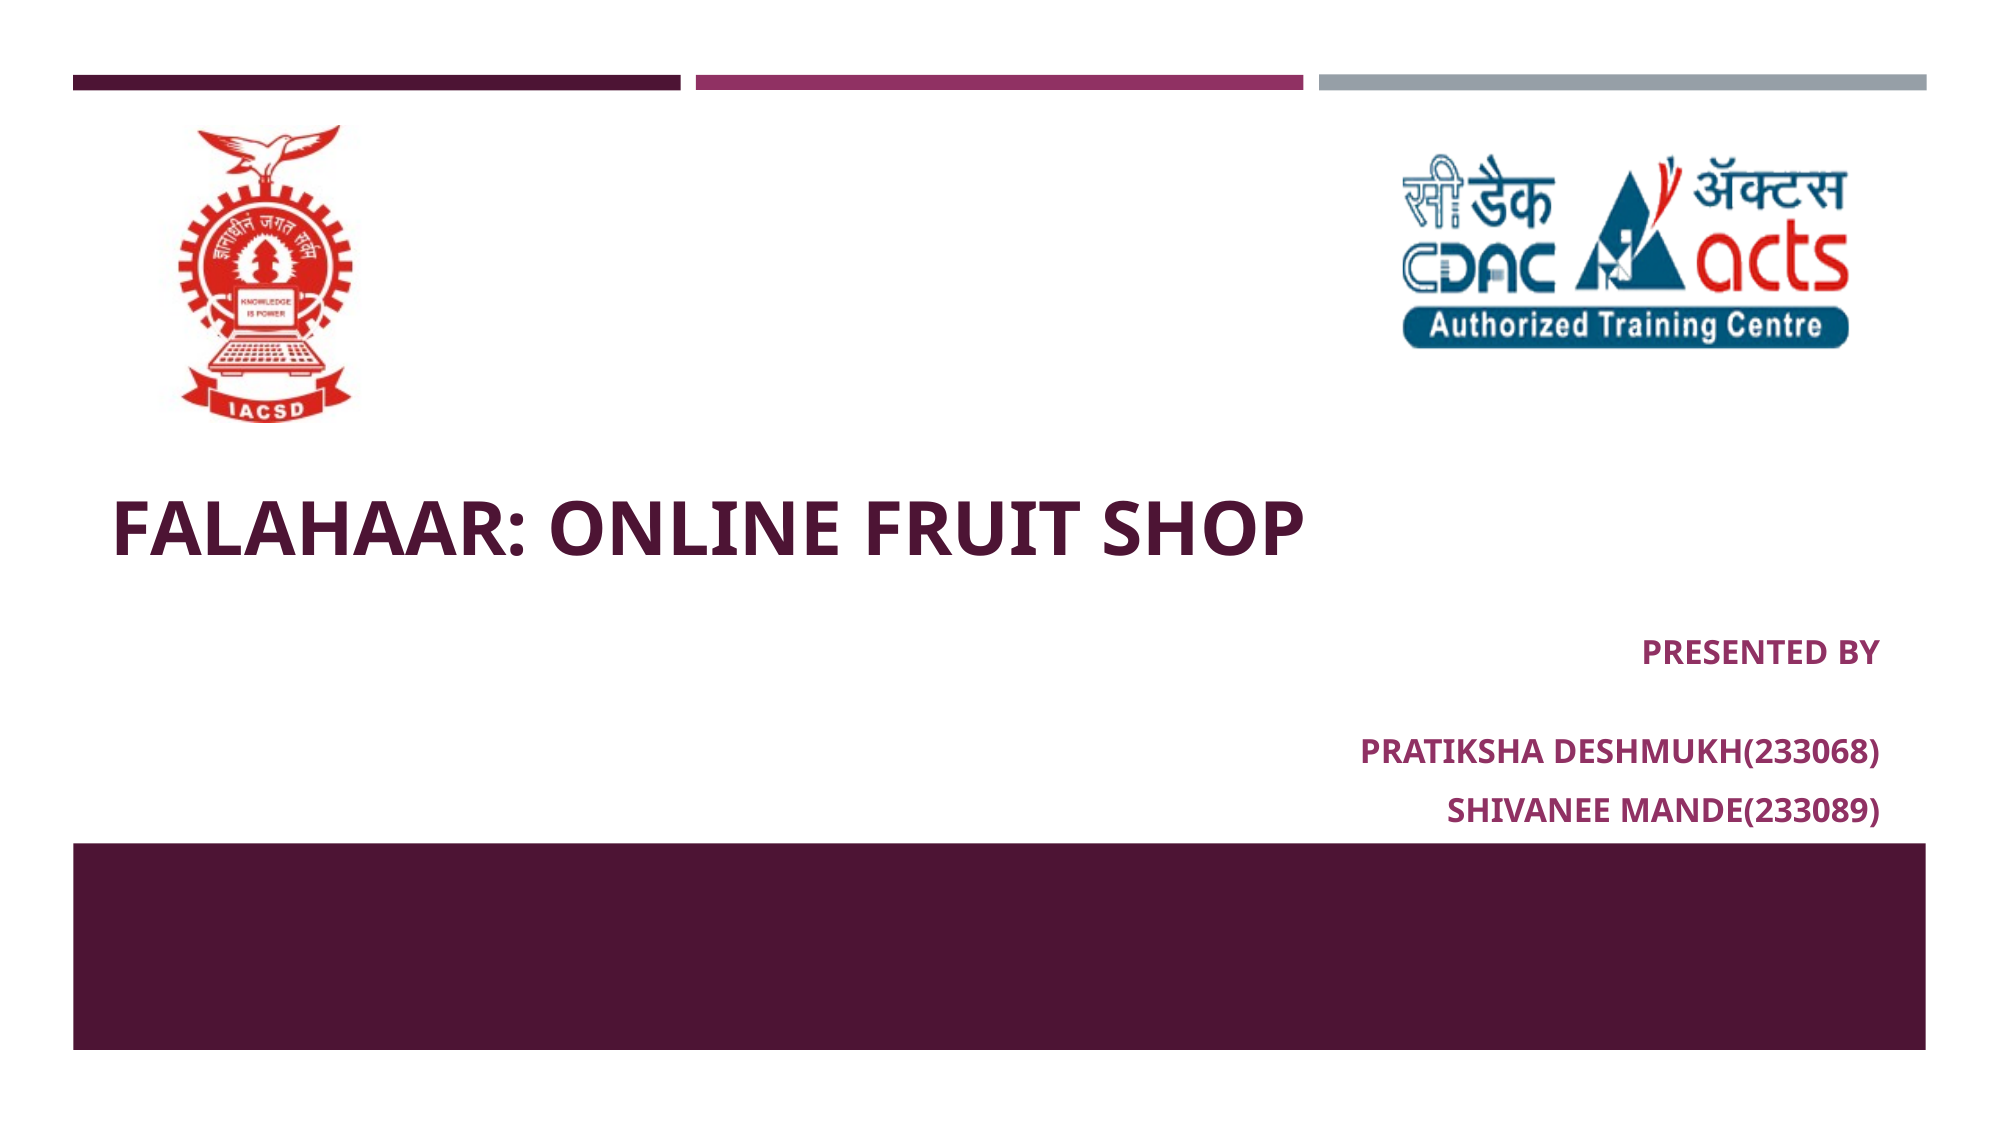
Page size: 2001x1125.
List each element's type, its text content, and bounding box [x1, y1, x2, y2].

title FALAHAAR: ONLINE FRUIT SHOP [95, 376, 1905, 578]
picture [1385, 143, 1862, 378]
list PRESENTED BY PRATIKSHA DESHMUKH(233068) SHIVANEE MANDE(233089) [86, 583, 1896, 683]
picture [109, 125, 423, 424]
